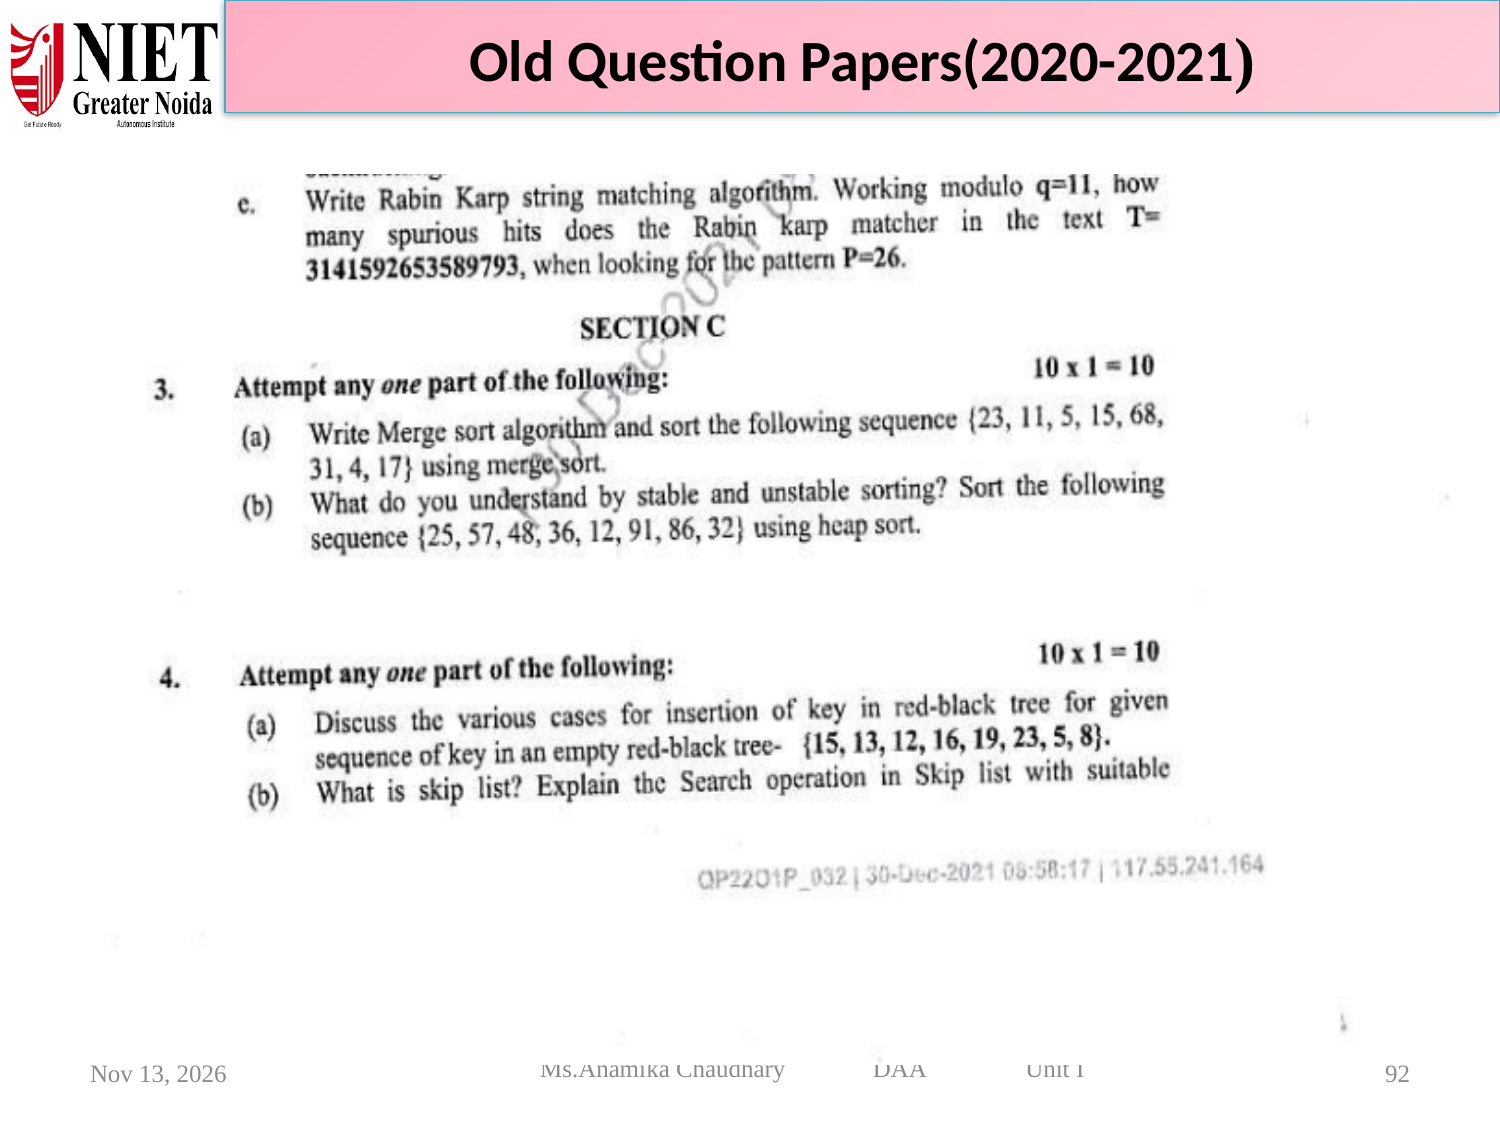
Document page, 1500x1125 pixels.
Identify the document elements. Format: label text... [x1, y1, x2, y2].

text_box Old Question Papers(2020-2021) [238, 0, 1500, 113]
picture [37, 174, 1463, 1065]
slide_number 92 [1074, 1074, 1425, 1103]
slide_number 29-Jul-24 [75, 1074, 425, 1103]
picture [0, 0, 238, 153]
footer Ms.Anamika Chaudhary DAA Unit I [412, 1074, 1074, 1098]
